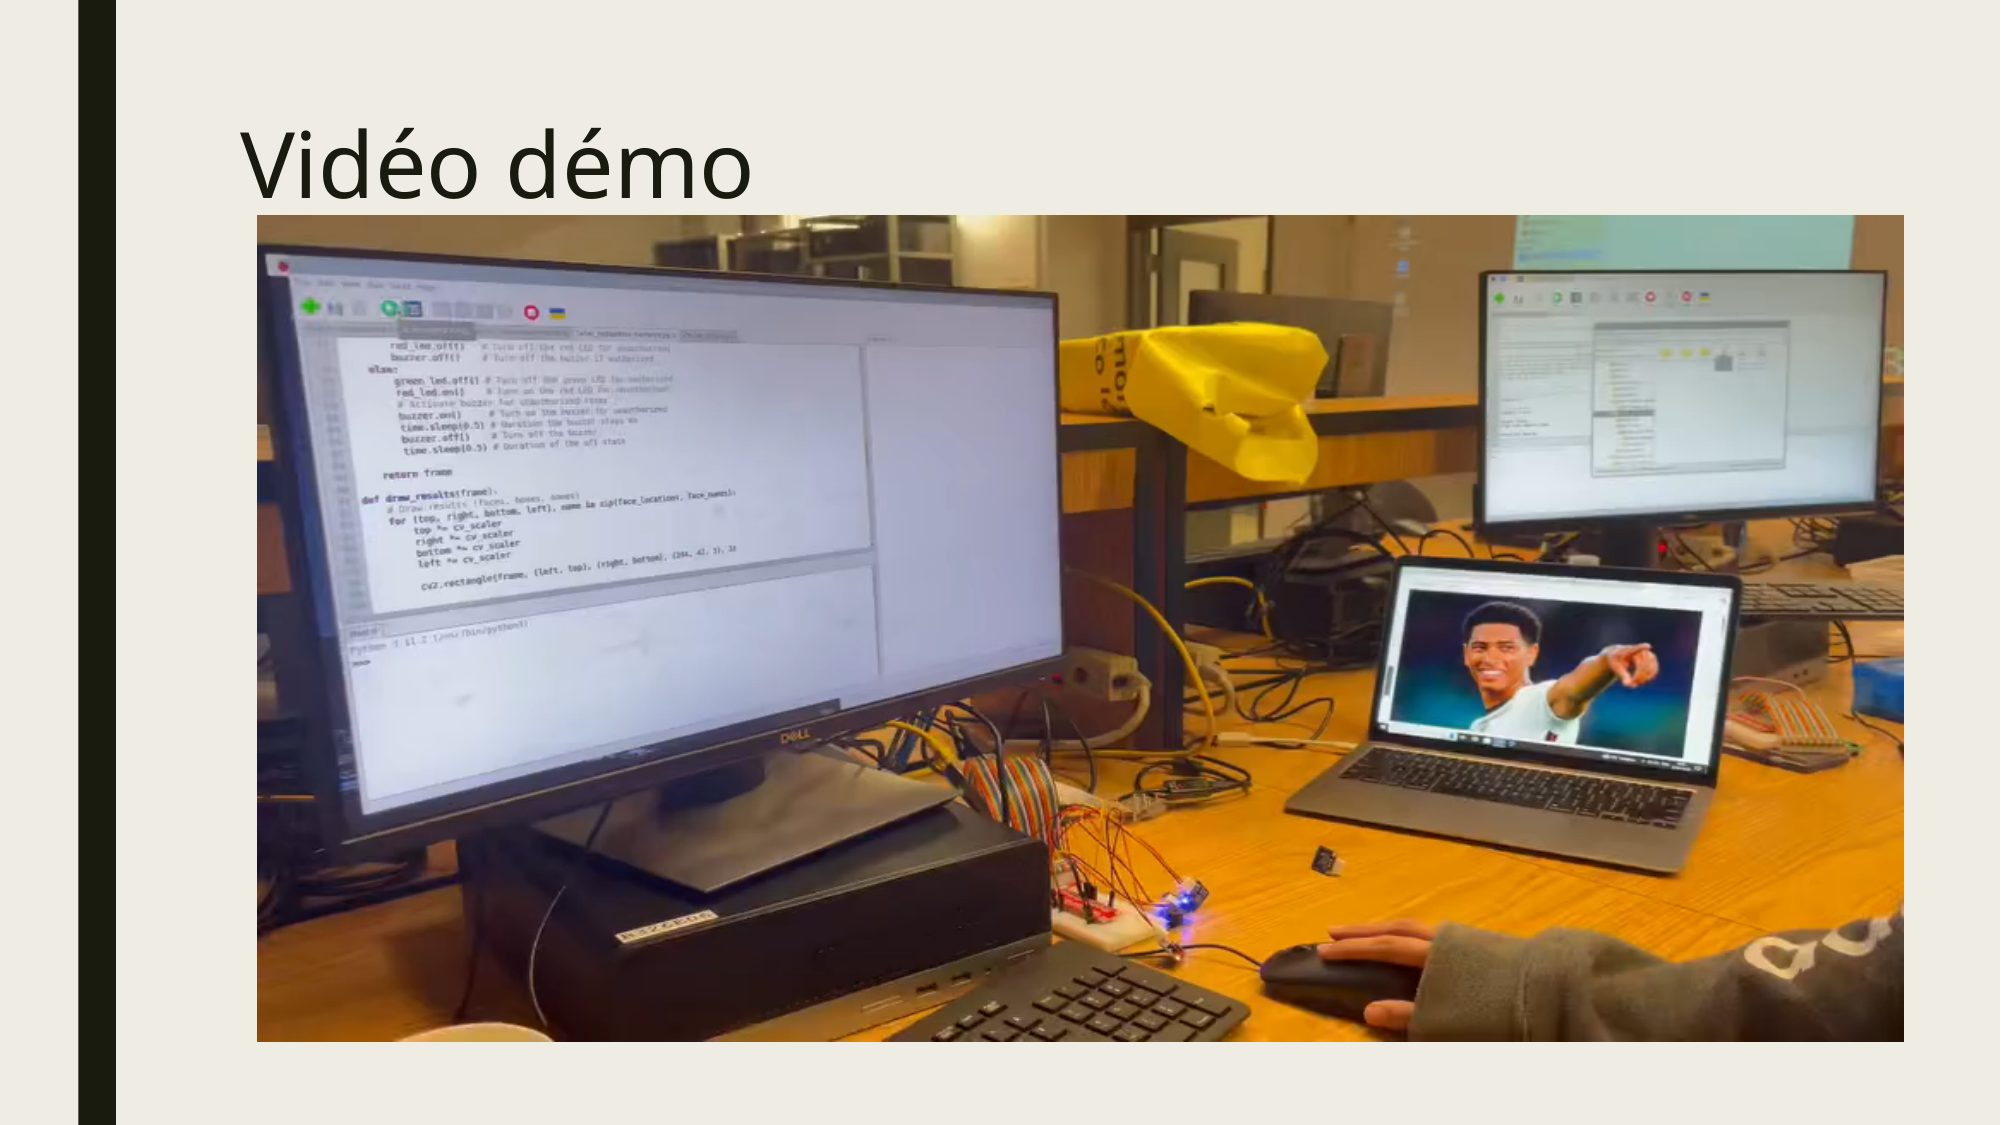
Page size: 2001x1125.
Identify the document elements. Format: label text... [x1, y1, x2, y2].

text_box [256, 214, 1905, 1043]
title Vidéo démo [225, 112, 1800, 357]
